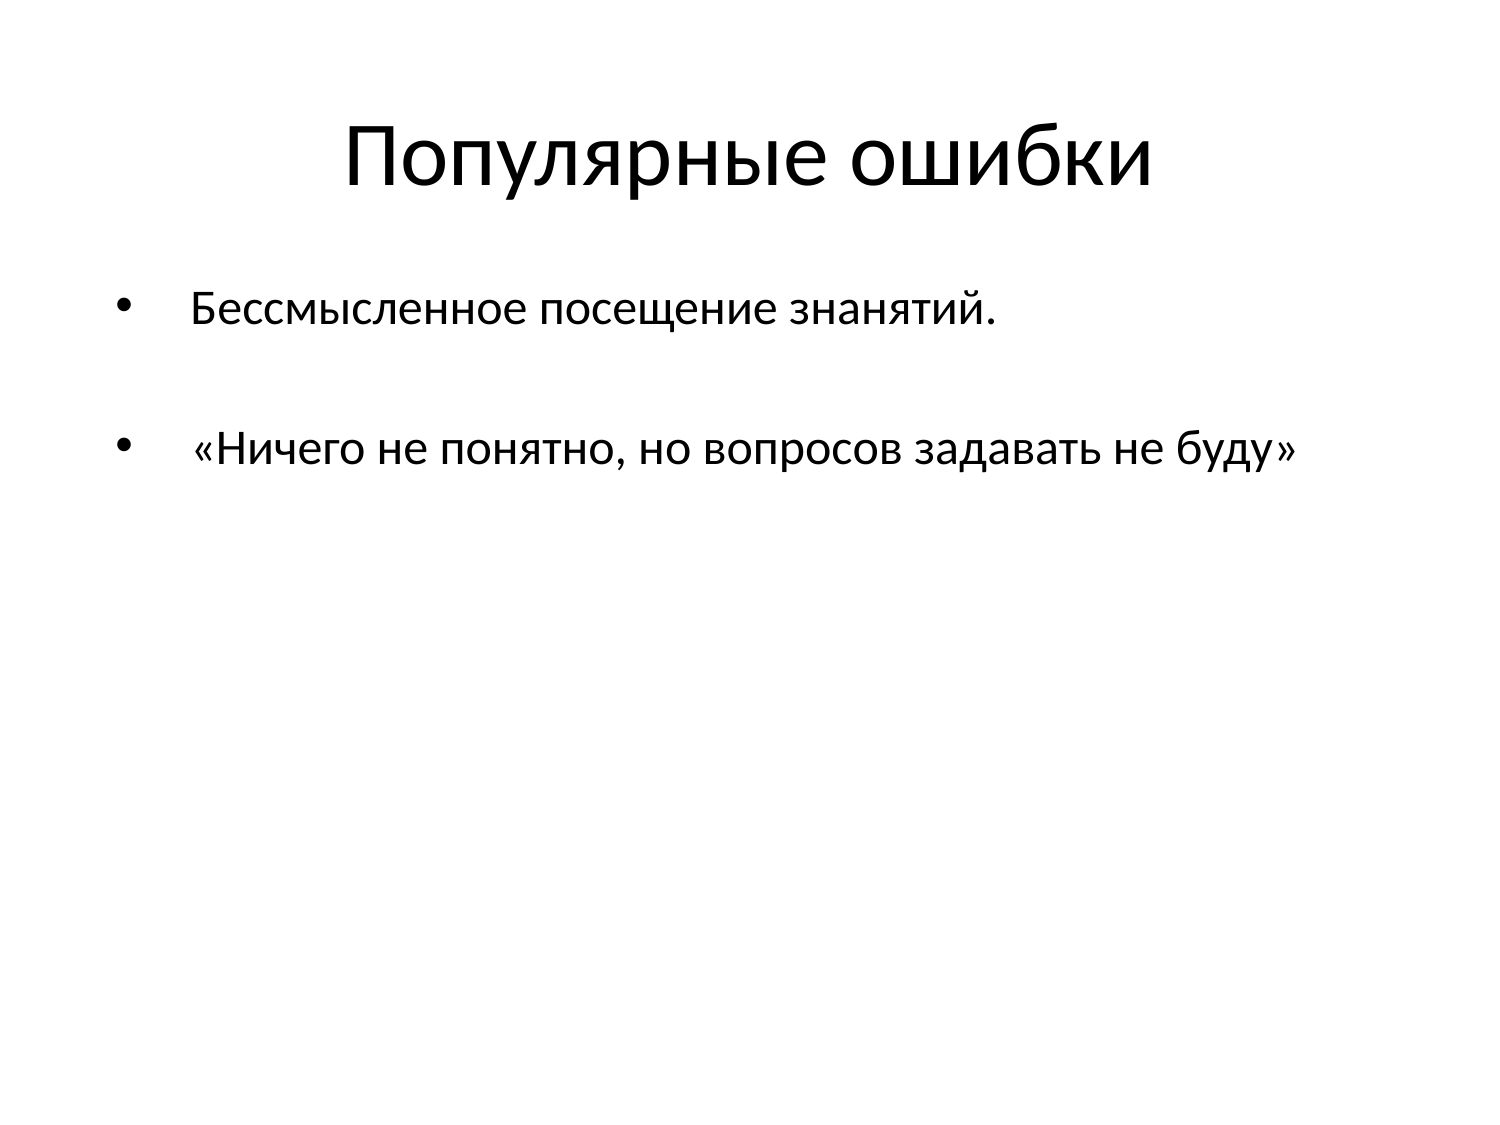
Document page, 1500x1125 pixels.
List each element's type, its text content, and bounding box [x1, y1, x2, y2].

subtitle Бессмысленное посещение знанятий. «Ничего не понятно, но вопросов задавать не буду» [100, 267, 1412, 1035]
title Популярные ошибки [112, 66, 1388, 232]
